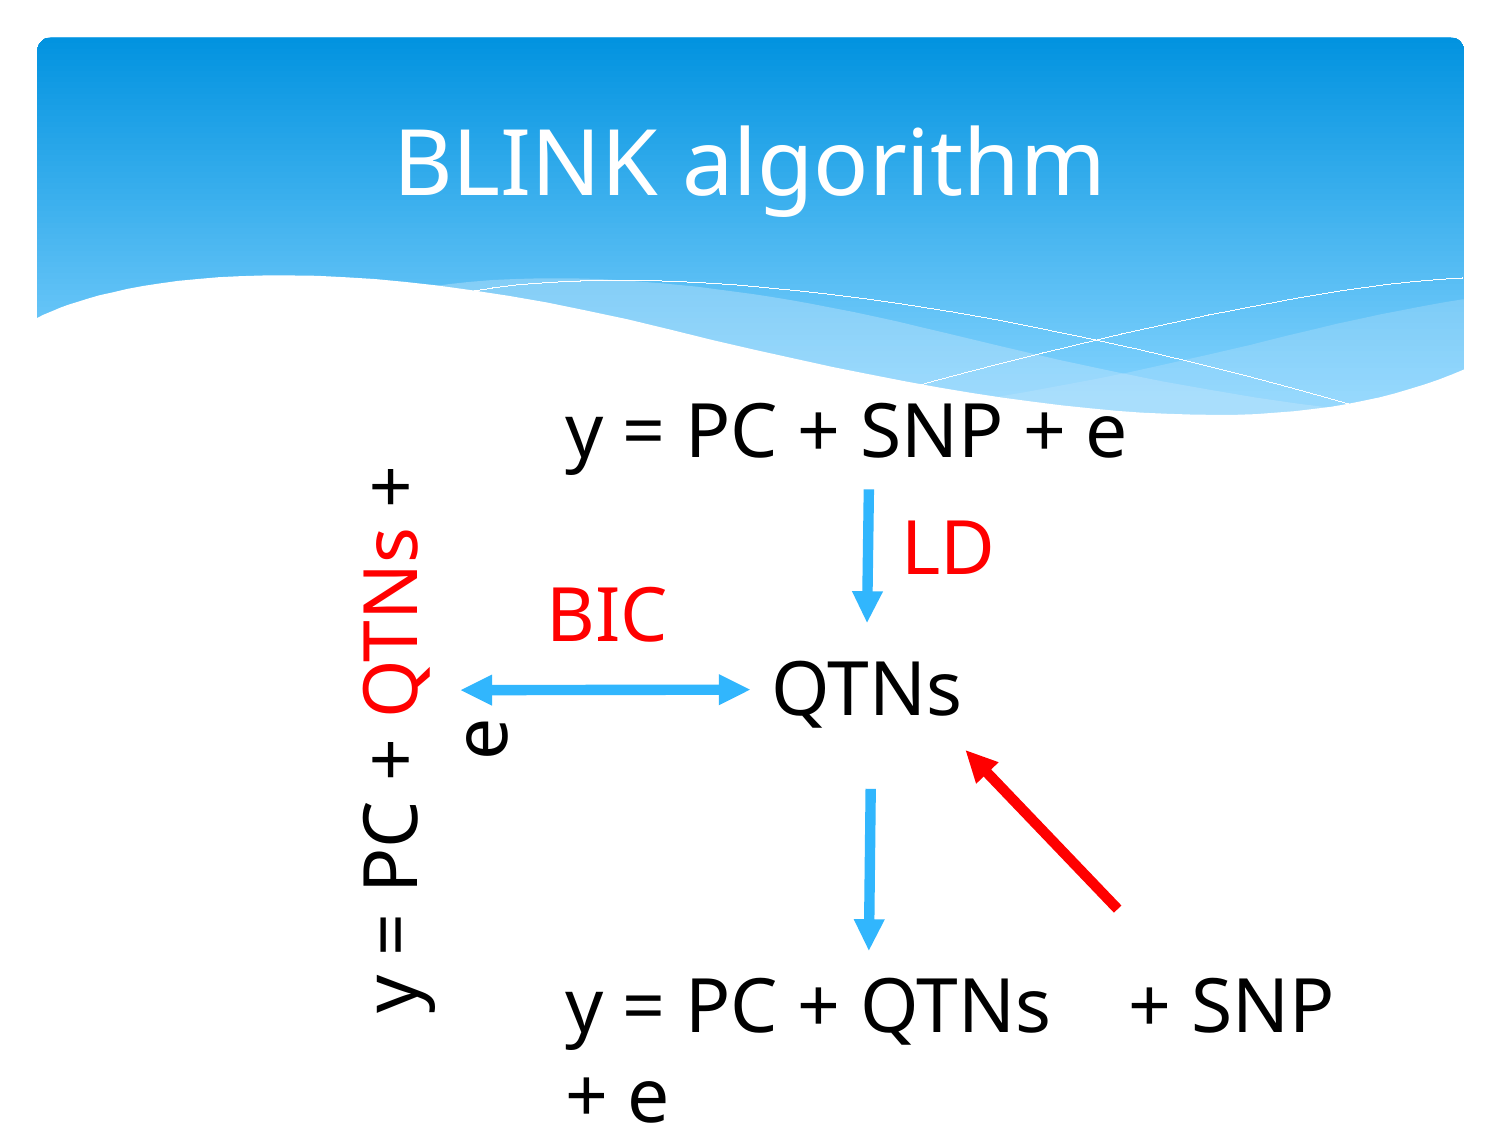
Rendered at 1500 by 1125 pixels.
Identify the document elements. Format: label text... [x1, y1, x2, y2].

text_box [965, 750, 1118, 910]
title BLINK algorithm [75, 55, 1425, 261]
text_box QTNs [700, 633, 1034, 739]
text_box BIC [513, 558, 701, 664]
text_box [866, 489, 870, 623]
text_box y = PC + SNP + e [550, 374, 1155, 480]
text_box y = PC + QTNs + SNP + e [550, 950, 1382, 1125]
text_box LD [855, 491, 862, 597]
text_box LD [872, 491, 1042, 597]
text_box y = PC + QTNs + e [334, 422, 530, 1057]
